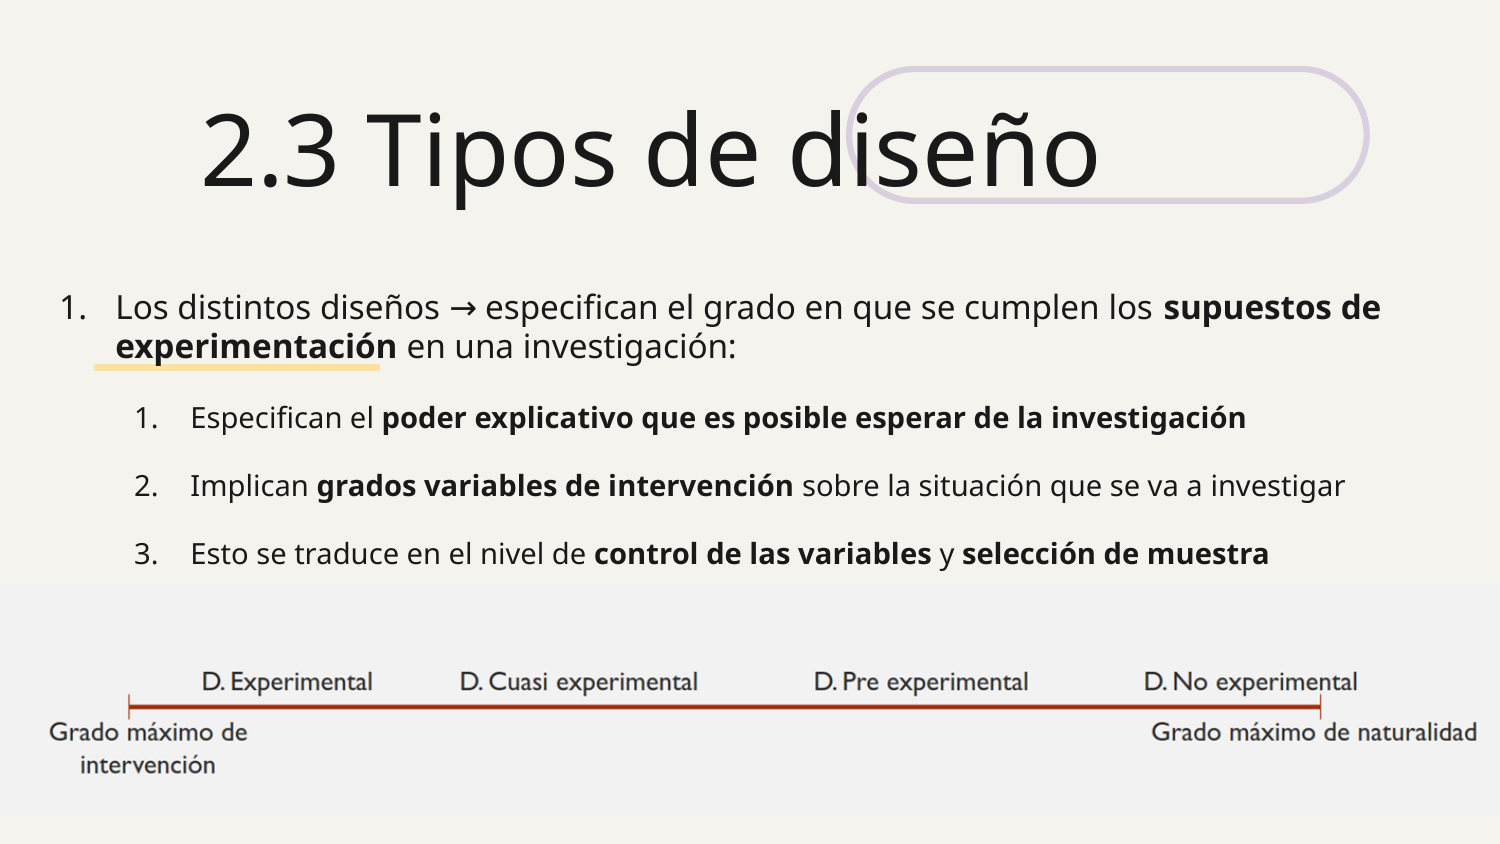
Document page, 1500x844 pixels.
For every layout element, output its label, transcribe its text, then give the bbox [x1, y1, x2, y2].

text_box Los distintos diseños → especifican el grado en que se cumplen los supuestos de experimentación en una investigación: Especifican el poder explicativo que es posible esperar de la investigación Implican grados variables de intervención sobre la situación que se va a investigar Esto se traduce en el nivel de control de las variables y selección de muestra [44, 270, 1421, 582]
picture [0, 583, 1500, 814]
title 2.3 Tipos de diseño [112, 78, 1191, 222]
